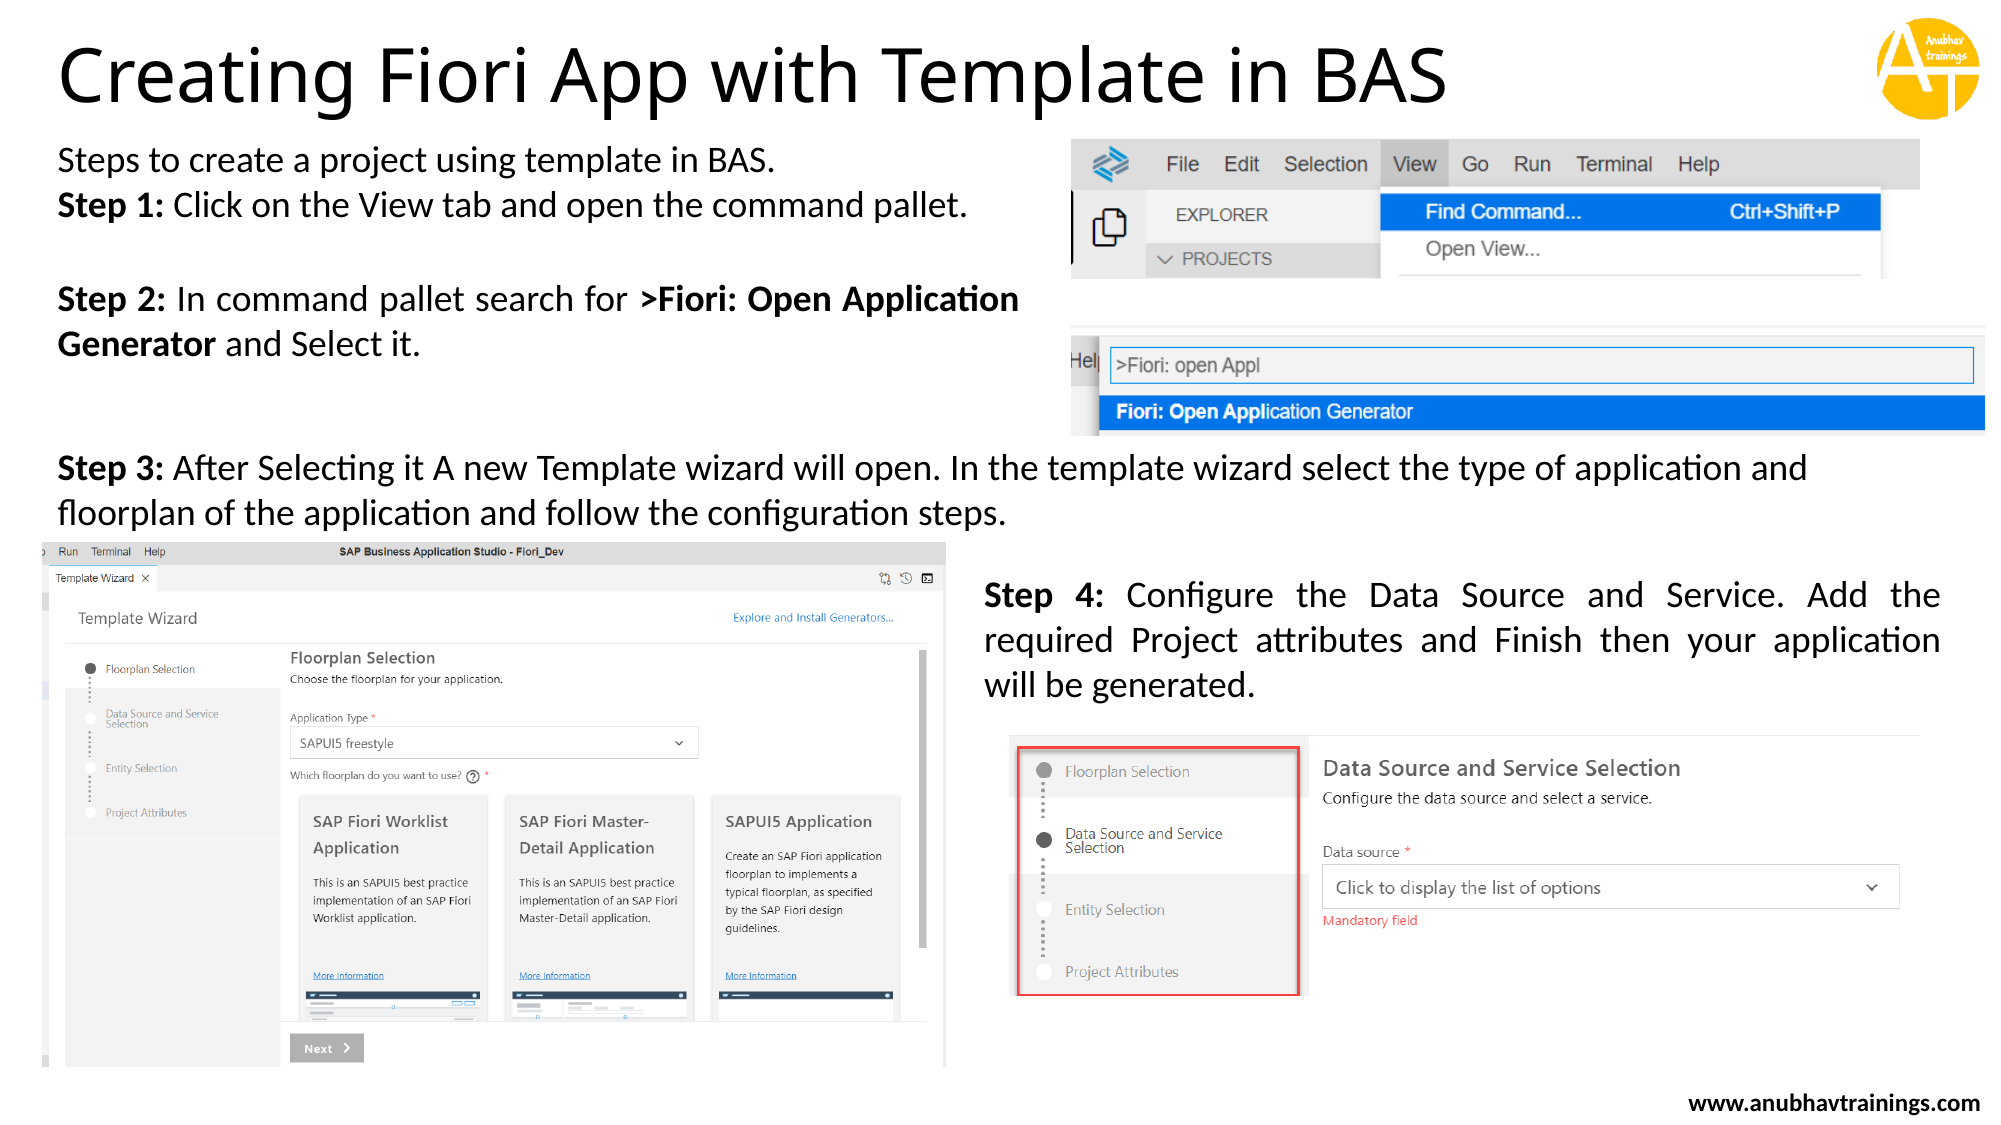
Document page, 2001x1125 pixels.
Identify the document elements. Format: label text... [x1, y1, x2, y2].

picture [1071, 325, 1985, 436]
footer www.anubhavtrainings.com [1669, 1089, 2000, 1114]
picture [999, 725, 1920, 996]
text_box Step 4: Configure the Data Source and Service. Add the required Project attributes and Finish then your application will be generated. [969, 562, 1957, 713]
text_box Step 3: After Selecting it A new Template wizard will open. In the template wizard select the type of application and floorplan of the application and follow the configuration steps. [42, 435, 1896, 541]
text_box Steps to create a project using template in BAS. Step 1: Click on the View tab and open the command pallet. [42, 127, 1035, 233]
text_box Step 2: In command pallet search for >Fiori: Open Application Generator and Select it. [42, 266, 1035, 371]
picture [1071, 132, 1920, 279]
picture [42, 542, 946, 1067]
picture [1866, 11, 1985, 128]
text_box Creating Fiori App with Template in BAS [42, 30, 1742, 128]
